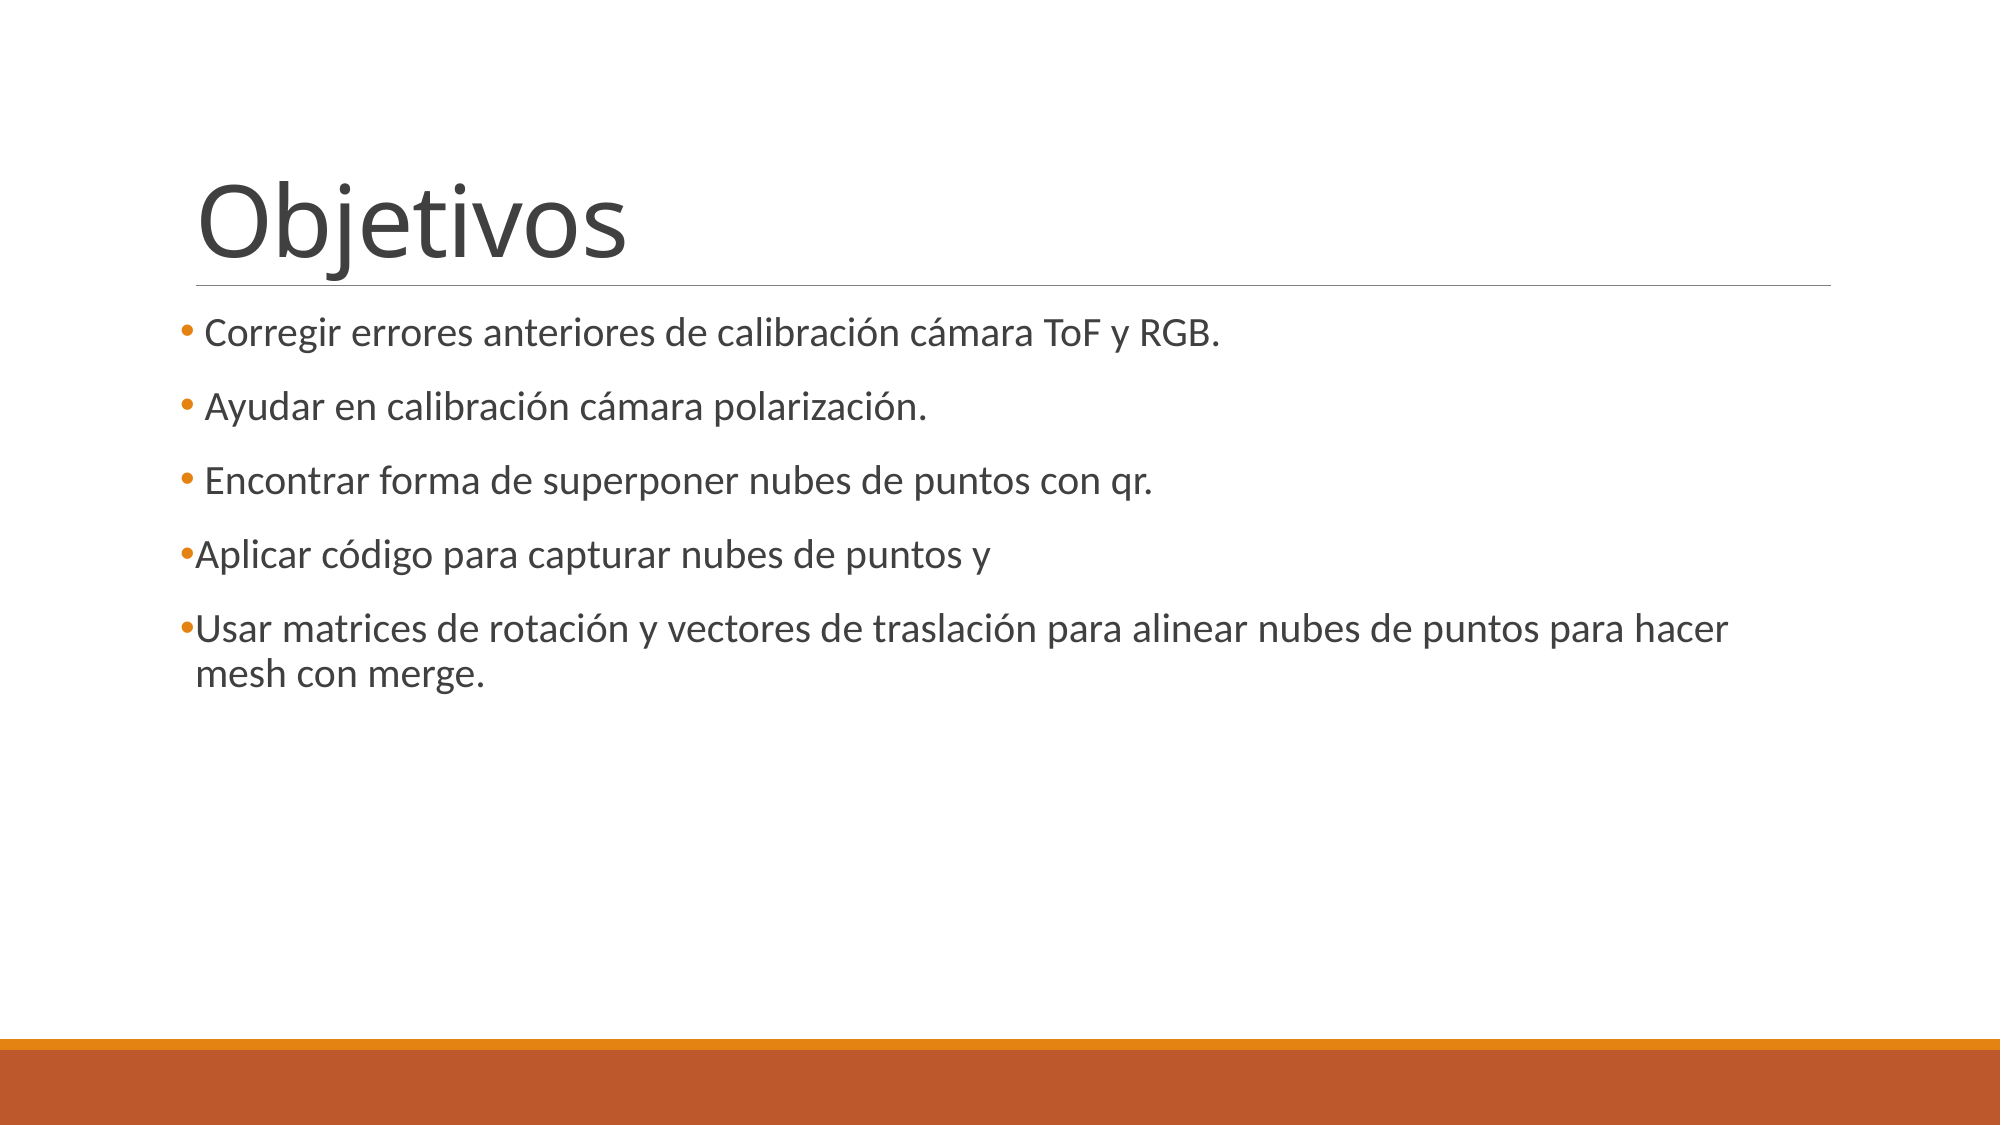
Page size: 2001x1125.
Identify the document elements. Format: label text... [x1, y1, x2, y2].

list Corregir errores anteriores de calibración cámara ToF y RGB. Ayudar en calibración cámara polarización. Encontrar forma de superponer nubes de puntos con qr. Aplicar código para capturar nubes de puntos y Usar matrices de rotación y vectores de traslación para alinear nubes de puntos para hacer mesh con merge. [180, 302, 1830, 963]
title Objetivos [180, 47, 1830, 285]
